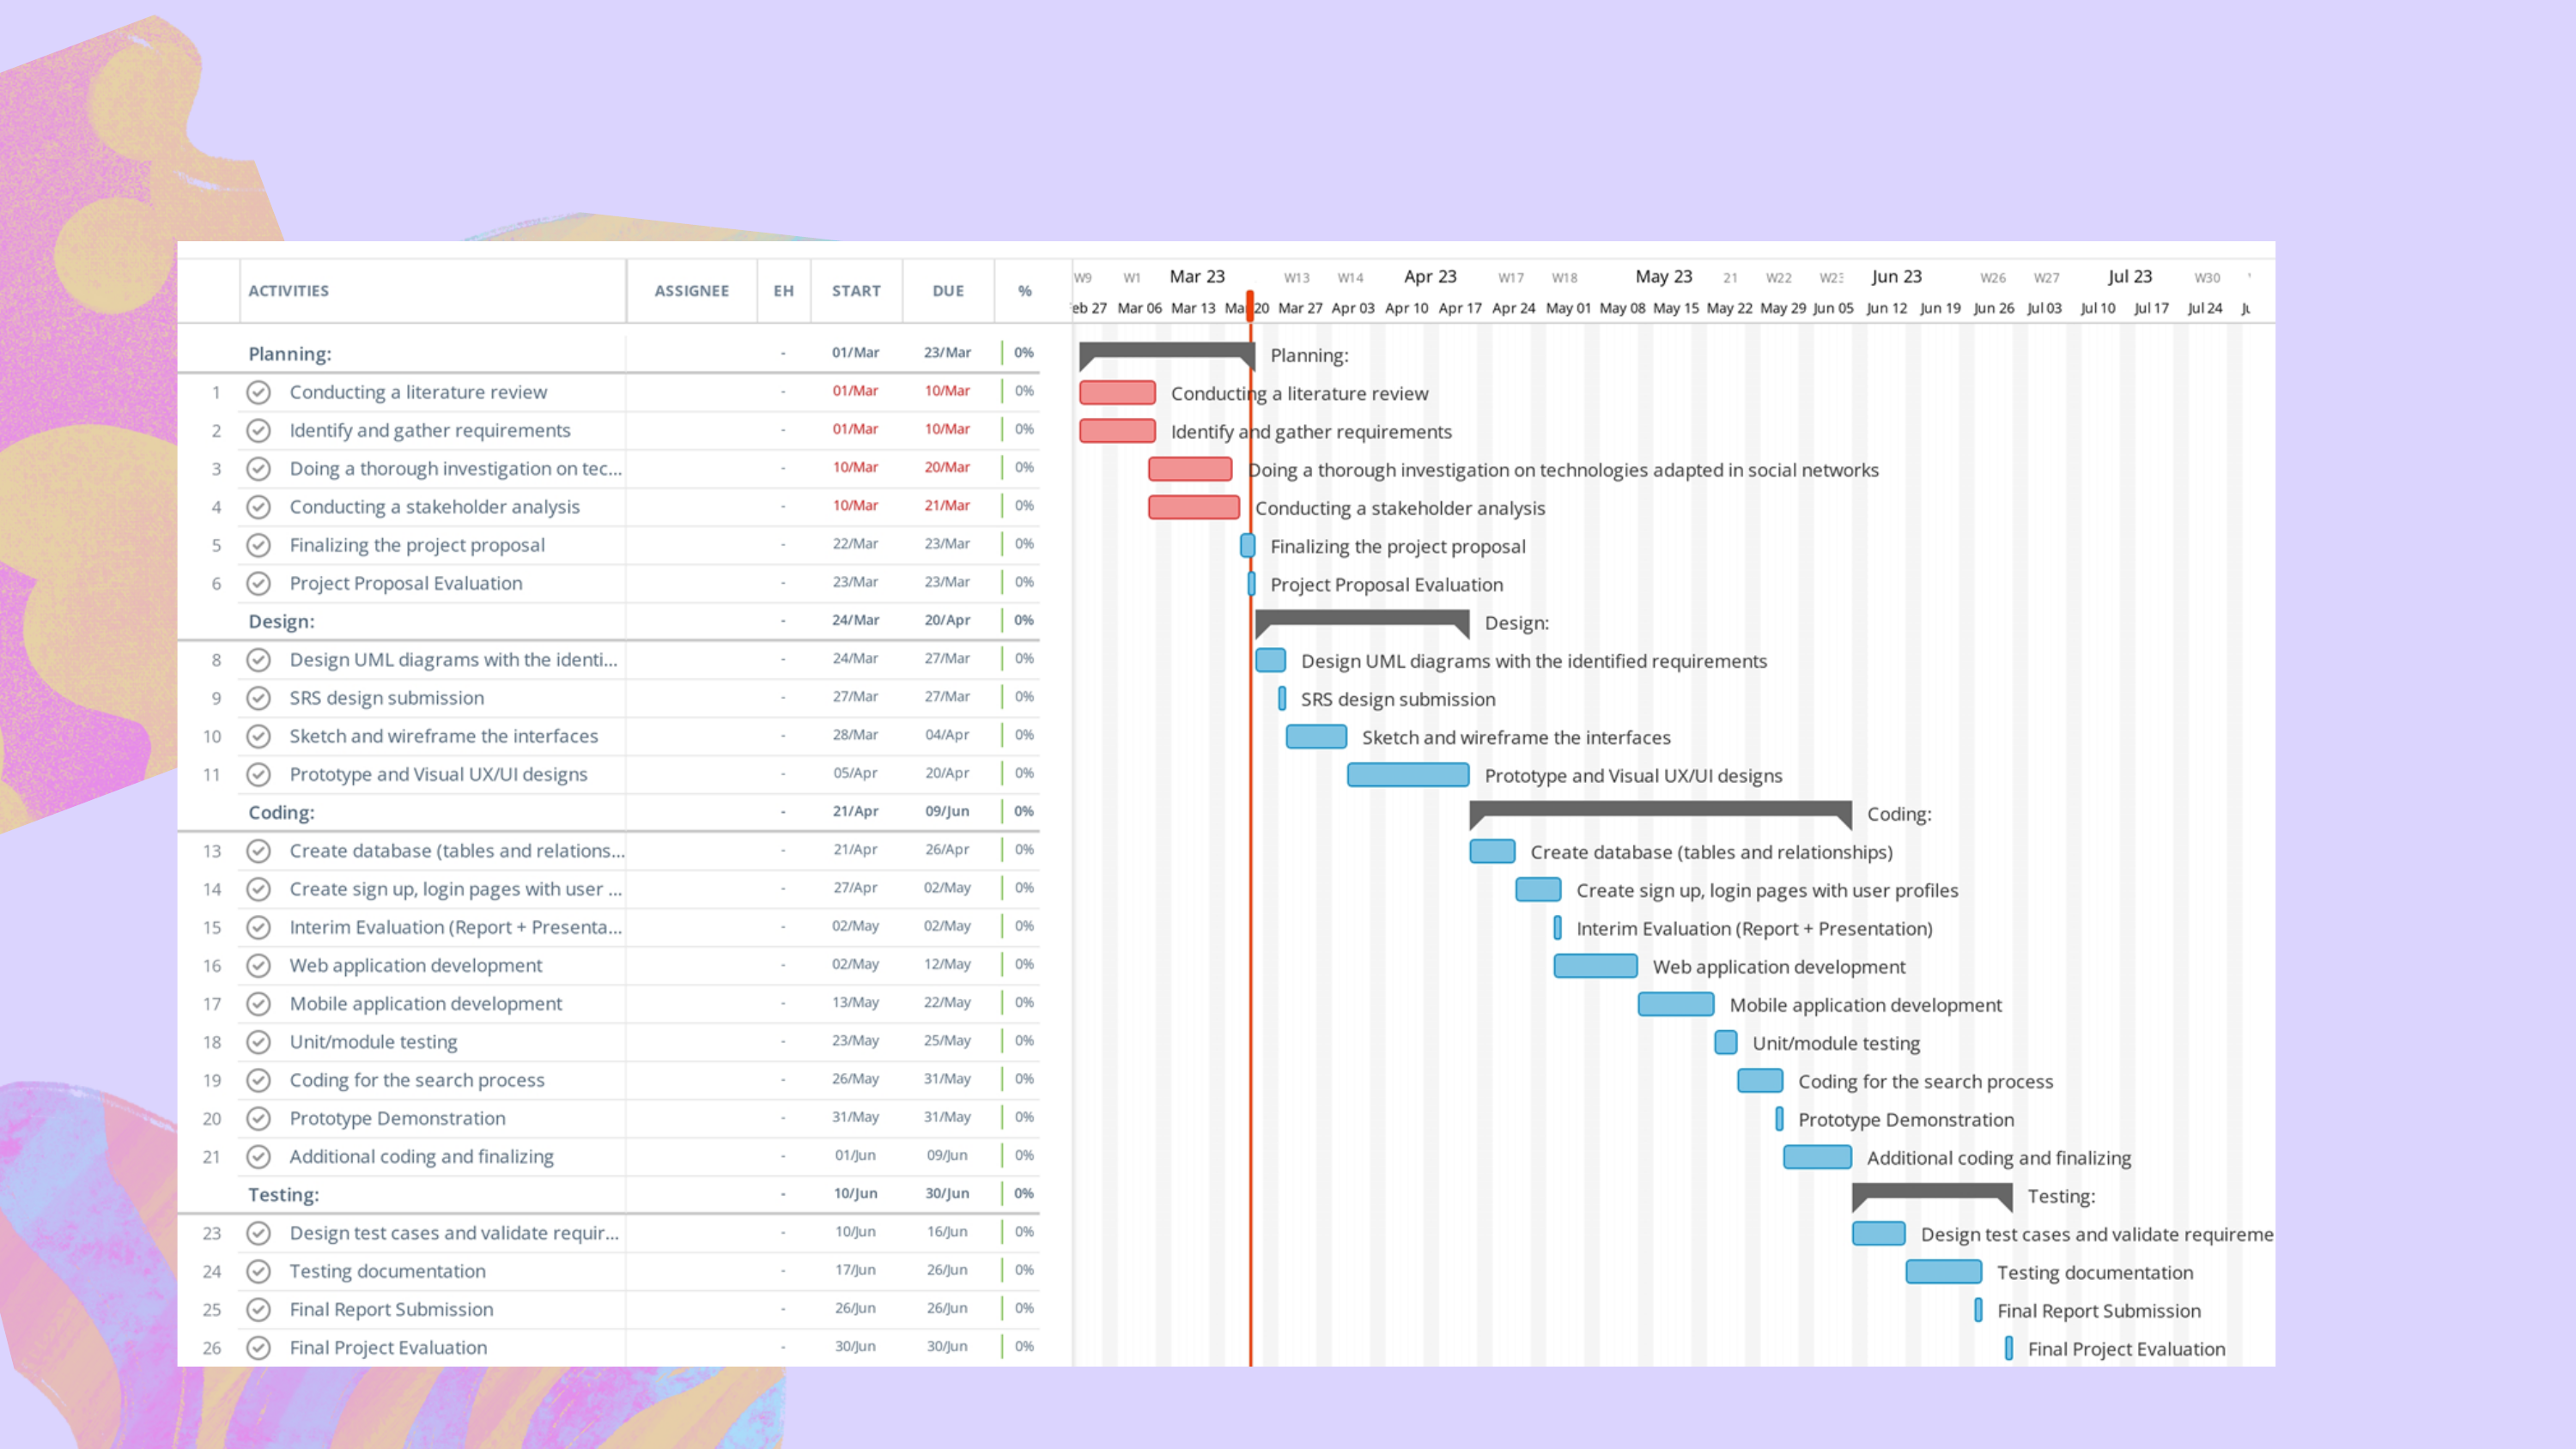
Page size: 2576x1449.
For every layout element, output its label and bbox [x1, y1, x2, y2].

text_box [0, 955, 848, 1449]
text_box [177, 241, 2276, 1367]
text_box [377, 190, 843, 241]
text_box [0, 0, 285, 835]
